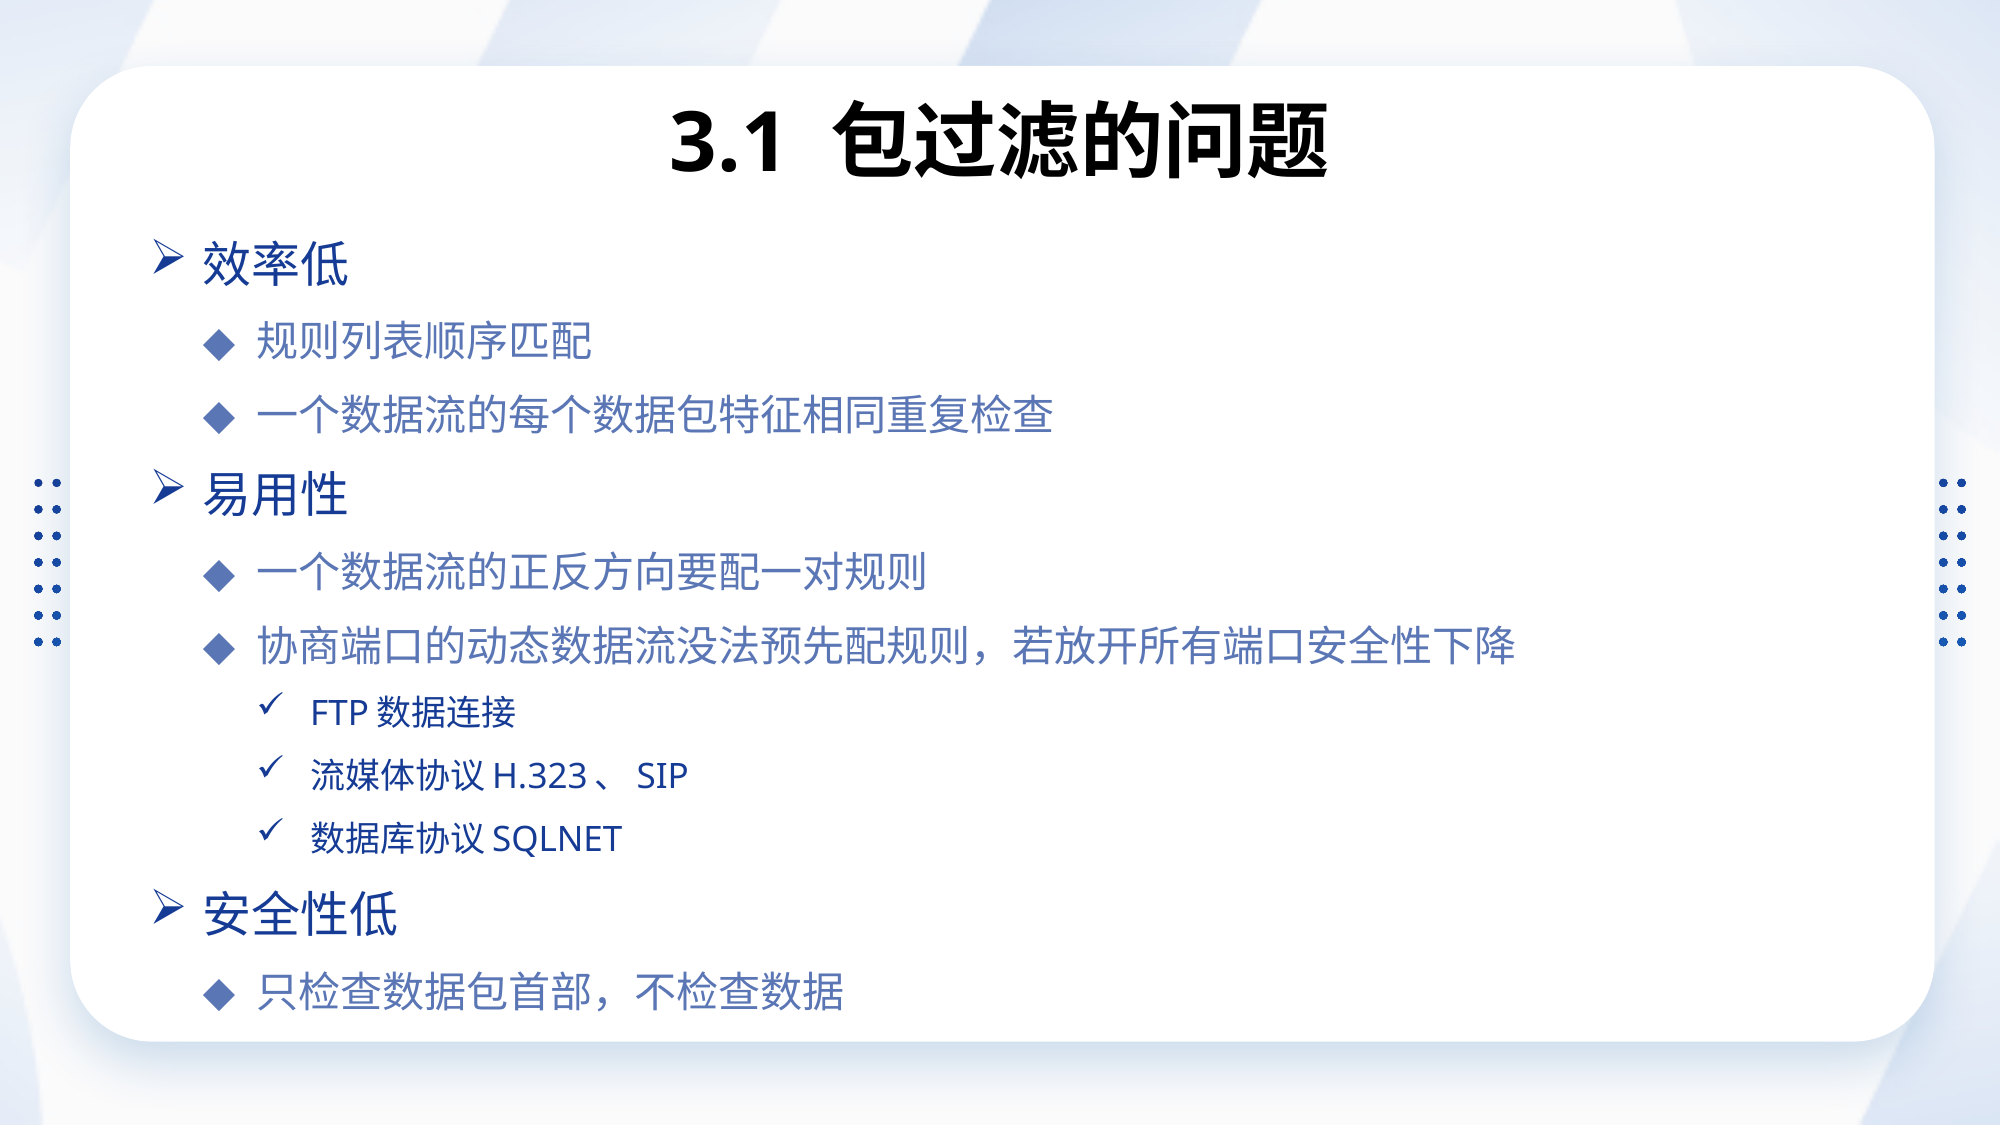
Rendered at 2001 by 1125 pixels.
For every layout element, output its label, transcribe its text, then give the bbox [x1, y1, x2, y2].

title 3.1 包过滤的问题 [137, 88, 1863, 195]
list 效率低 规则列表顺序匹配 一个数据流的每个数据包特征相同重复检查 易用性 一个数据流的正反方向要配一对规则 协商端口的动态数据流没法预先配规则，若放开所有端口安全性下降 FTP数据连接 流媒体协议H.323、SIP 数据库协议SQLNET 安全性低 只检查数据包首部，不检查数据 [137, 206, 1863, 1034]
picture [0, 0, 2000, 1125]
